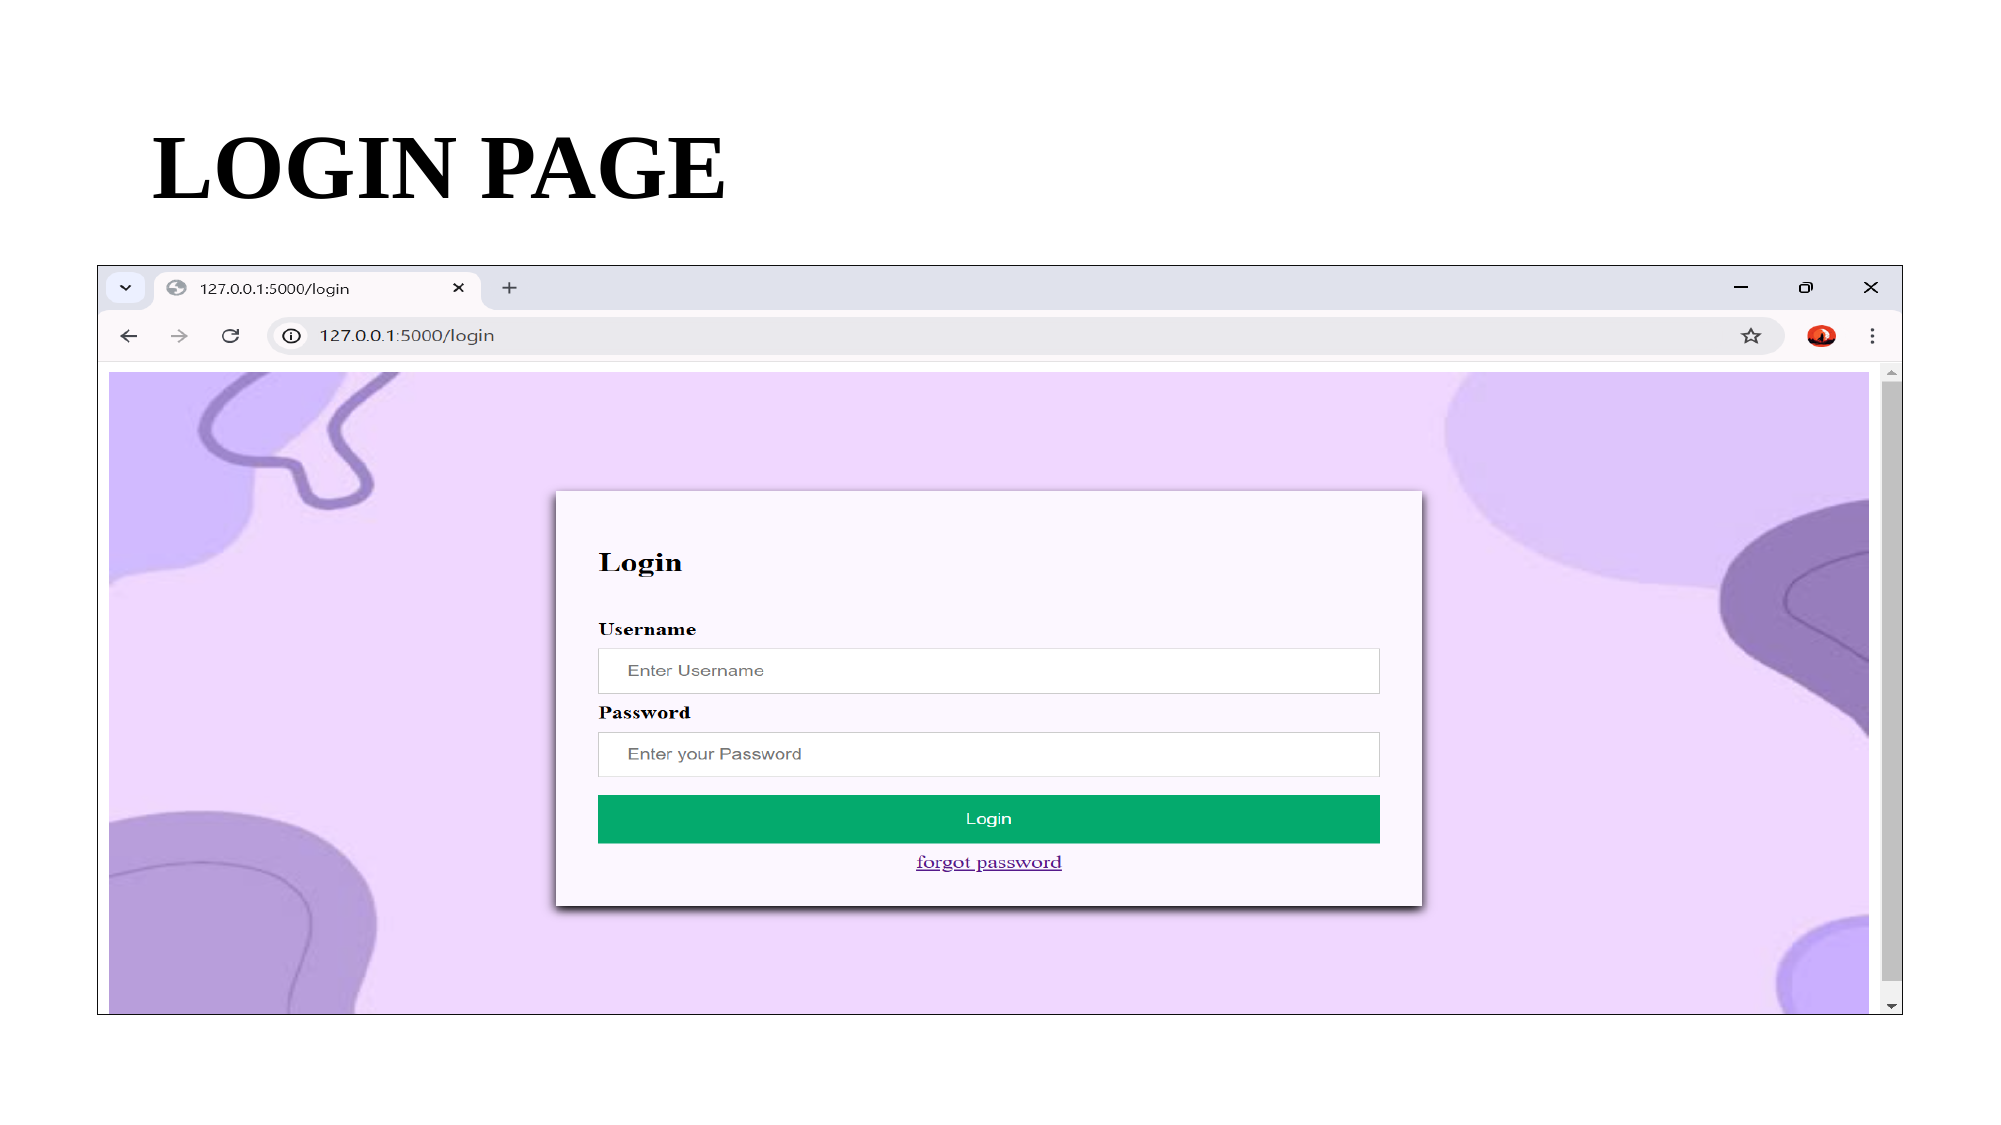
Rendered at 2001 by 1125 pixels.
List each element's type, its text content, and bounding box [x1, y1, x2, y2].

picture [97, 265, 1903, 1015]
title LOGIN PAGE [137, 59, 1863, 265]
